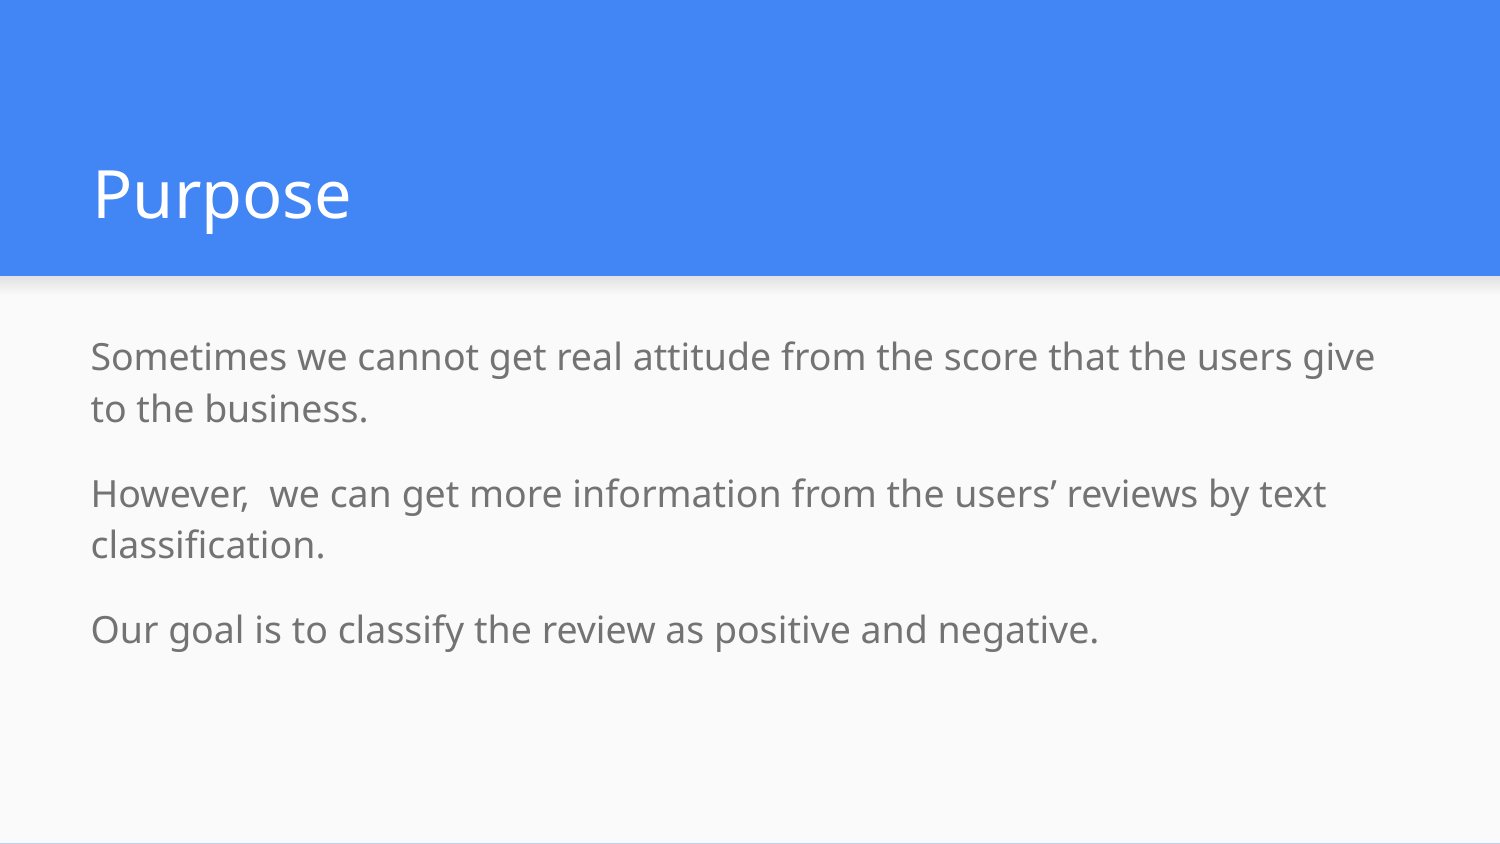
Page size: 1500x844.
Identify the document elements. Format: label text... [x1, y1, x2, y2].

title Purpose [77, 121, 1427, 248]
list Sometimes we cannot get real attitude from the score that the users give to the business. However, we can get more information from the users’ reviews by text classification. Our goal is to classify the review as positive and negative. [75, 311, 1425, 756]
